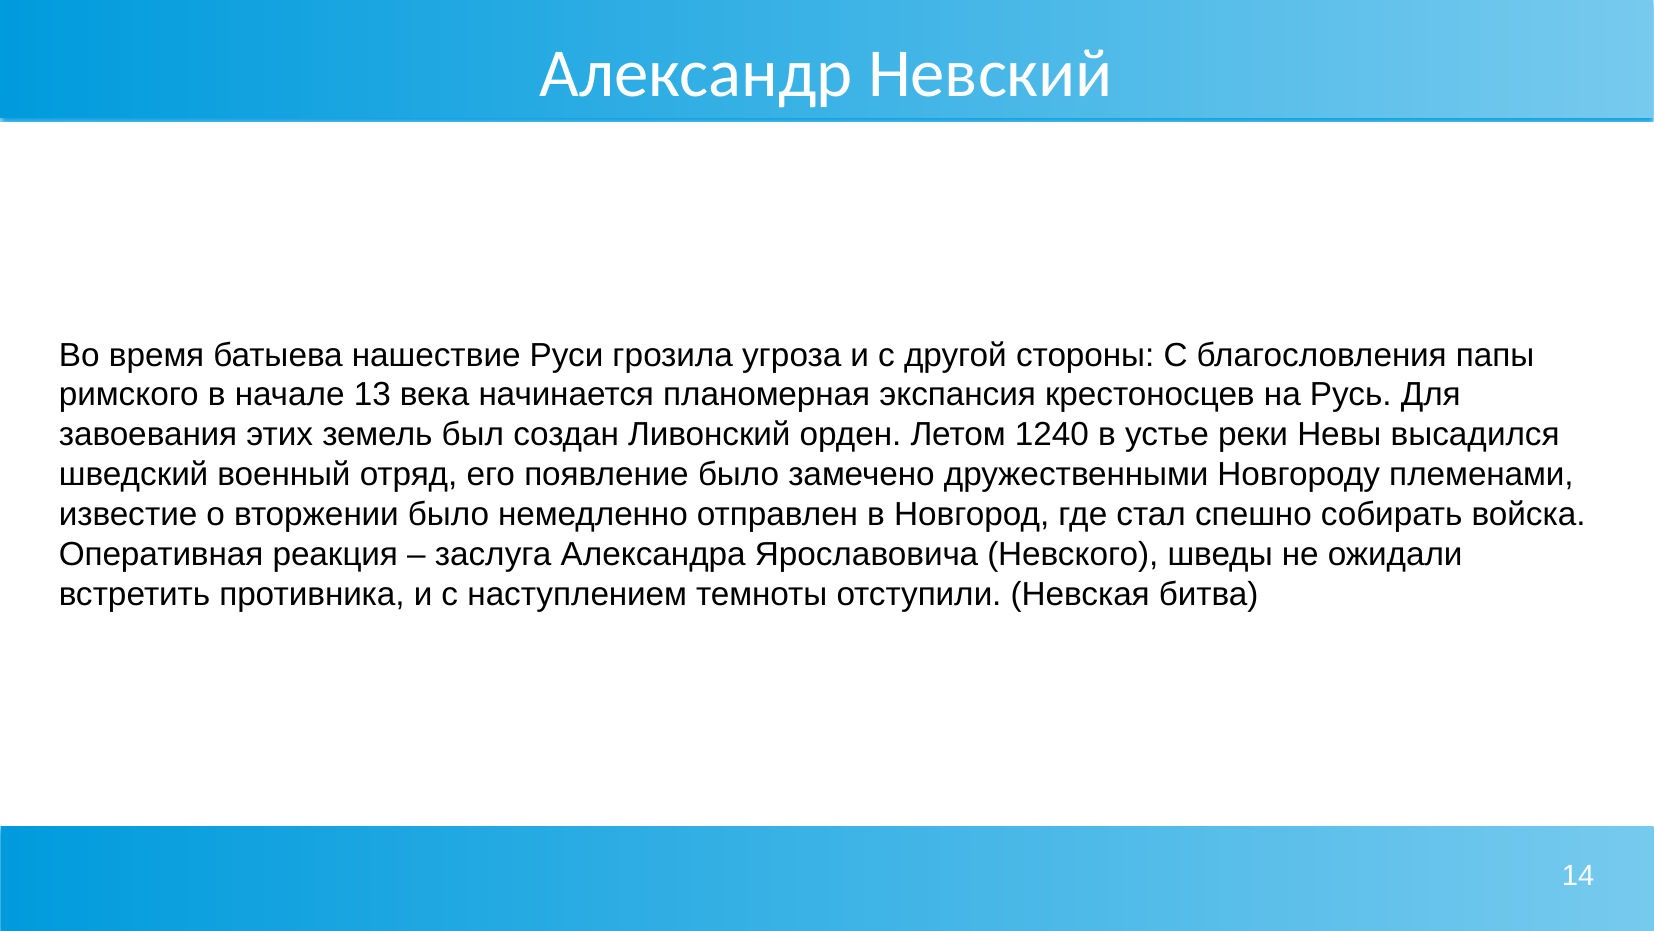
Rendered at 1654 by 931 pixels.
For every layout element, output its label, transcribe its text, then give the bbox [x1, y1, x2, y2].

text_box 14 [1210, 856, 1595, 916]
subtitle Во время батыева нашествие Руси грозила угроза и с другой стороны: С благословления папы римского в начале 13 века начинается планомерная экспансия крестоносцев на Русь. Для завоевания этих земель был создан Ливонский орден. Летом 1240 в устье реки Невы высадился шведский военный отряд, его появление было замечено дружественными Новгороду племенами, известие о вторжении было немедленно отправлен в Новгород, где стал спешно собирать войска. Оперативная реакция – заслуга Александра Ярославовича (Невского), шведы не ожидали встретить противника, и с наступлением темноты отступили. (Невская битва) [59, 177, 1595, 768]
title Александр Невский [59, 29, 1595, 108]
